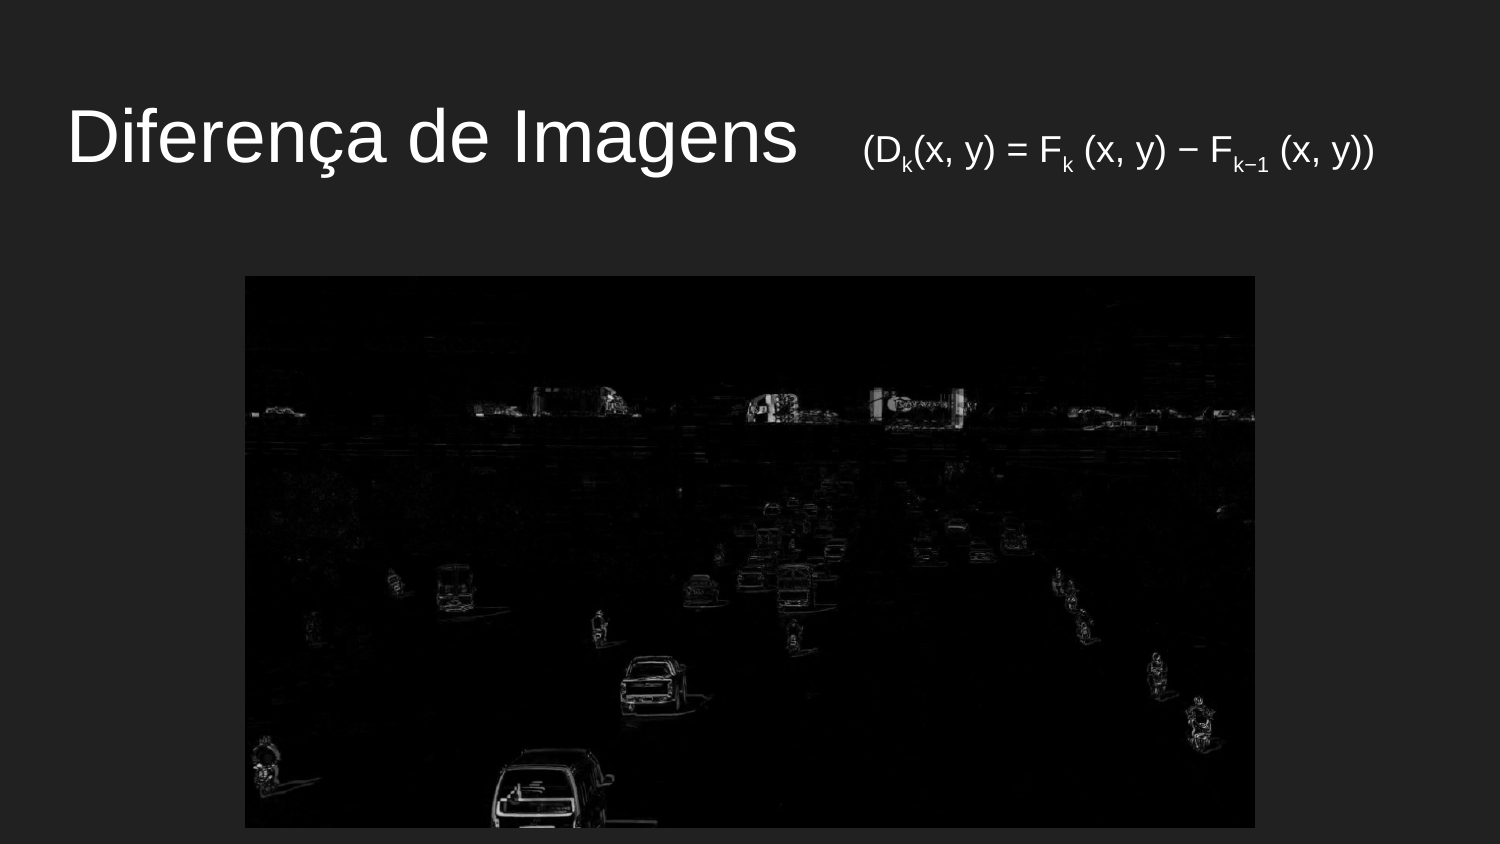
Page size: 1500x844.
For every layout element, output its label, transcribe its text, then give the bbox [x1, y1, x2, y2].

text_box [856, 129, 1500, 263]
title Diferença de Imagens (Dk(x, y) = Fk (x, y) − Fk−1 (x, y)) [51, 72, 1449, 167]
picture [245, 275, 1255, 829]
